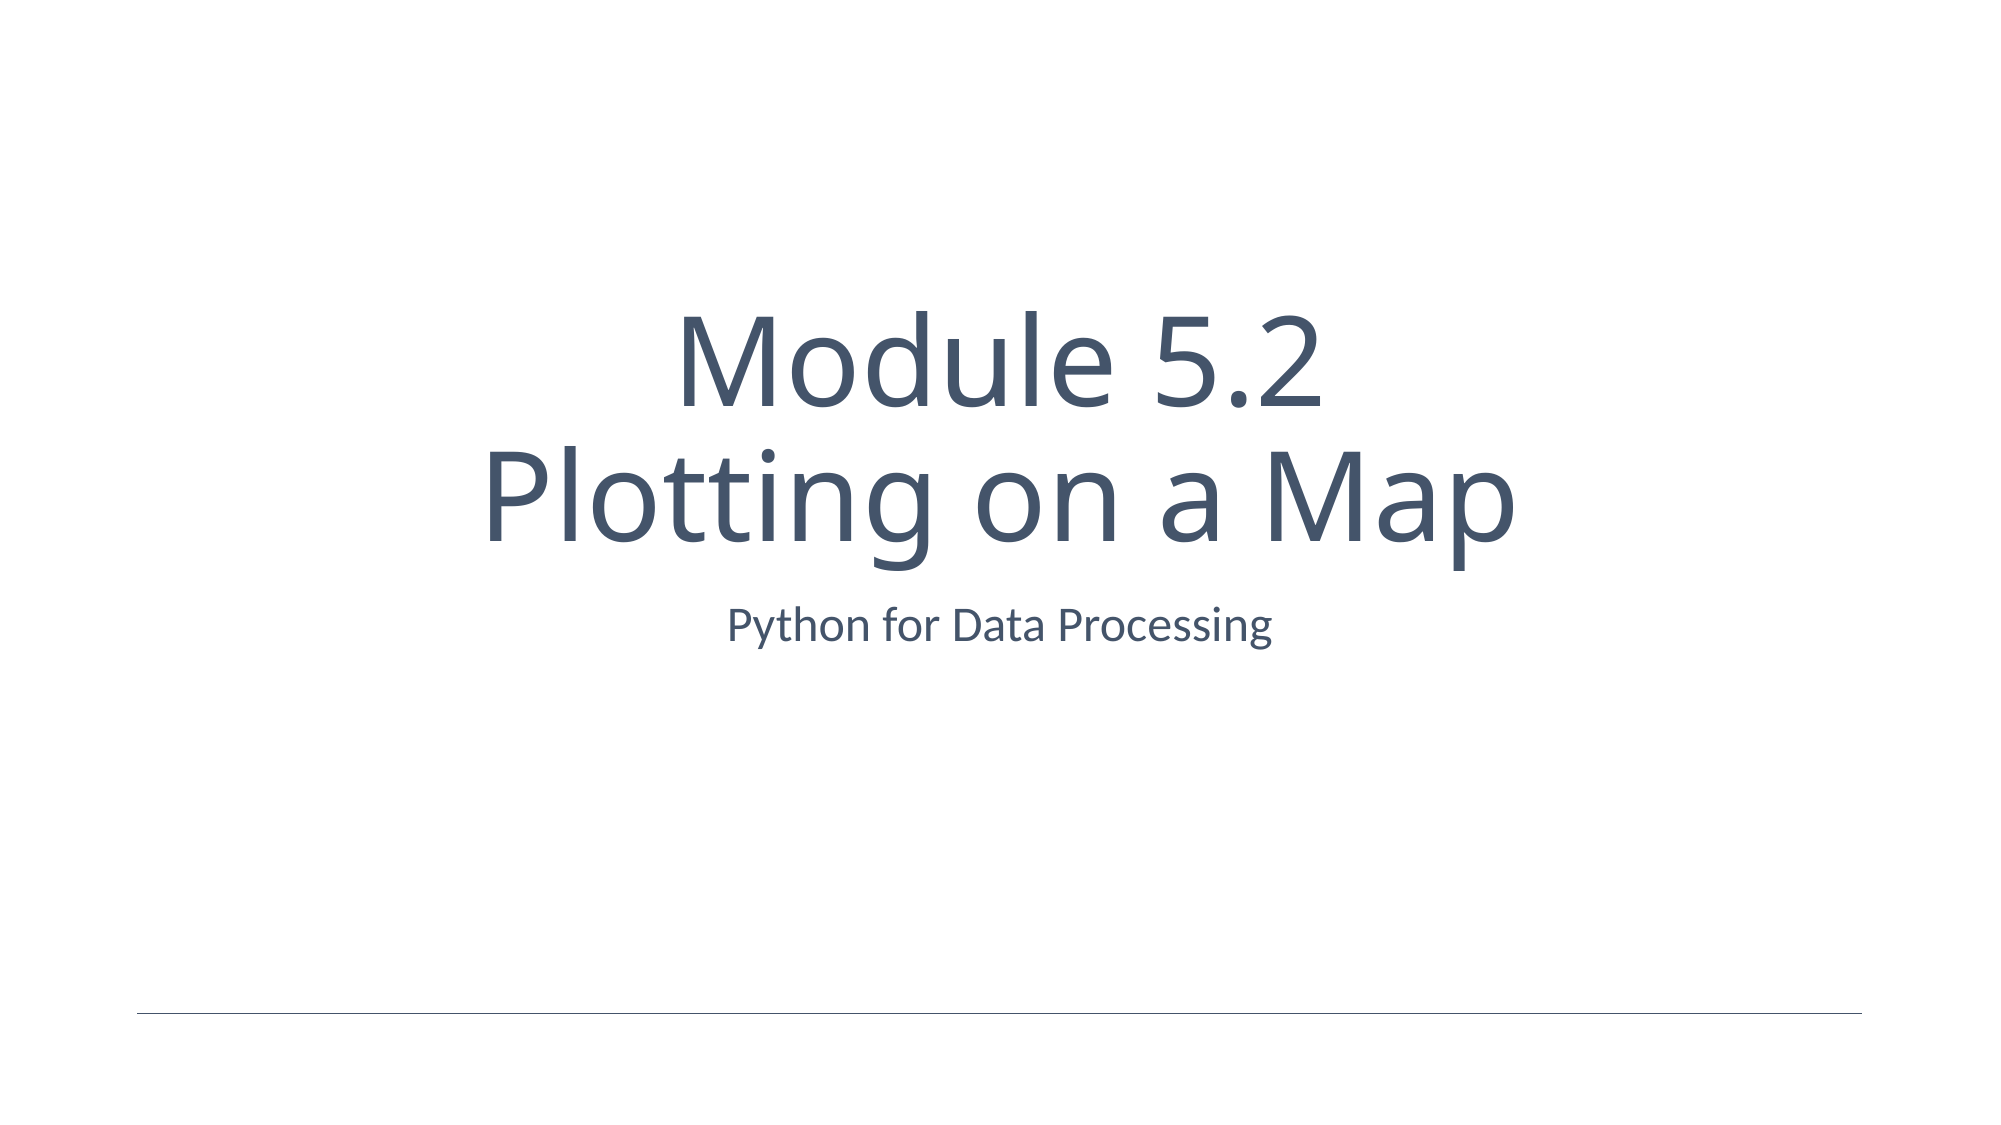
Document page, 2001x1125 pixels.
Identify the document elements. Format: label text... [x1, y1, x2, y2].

title Module 5.2 Plotting on a Map [249, 184, 1750, 576]
subtitle Python for Data Processing [249, 590, 1750, 863]
